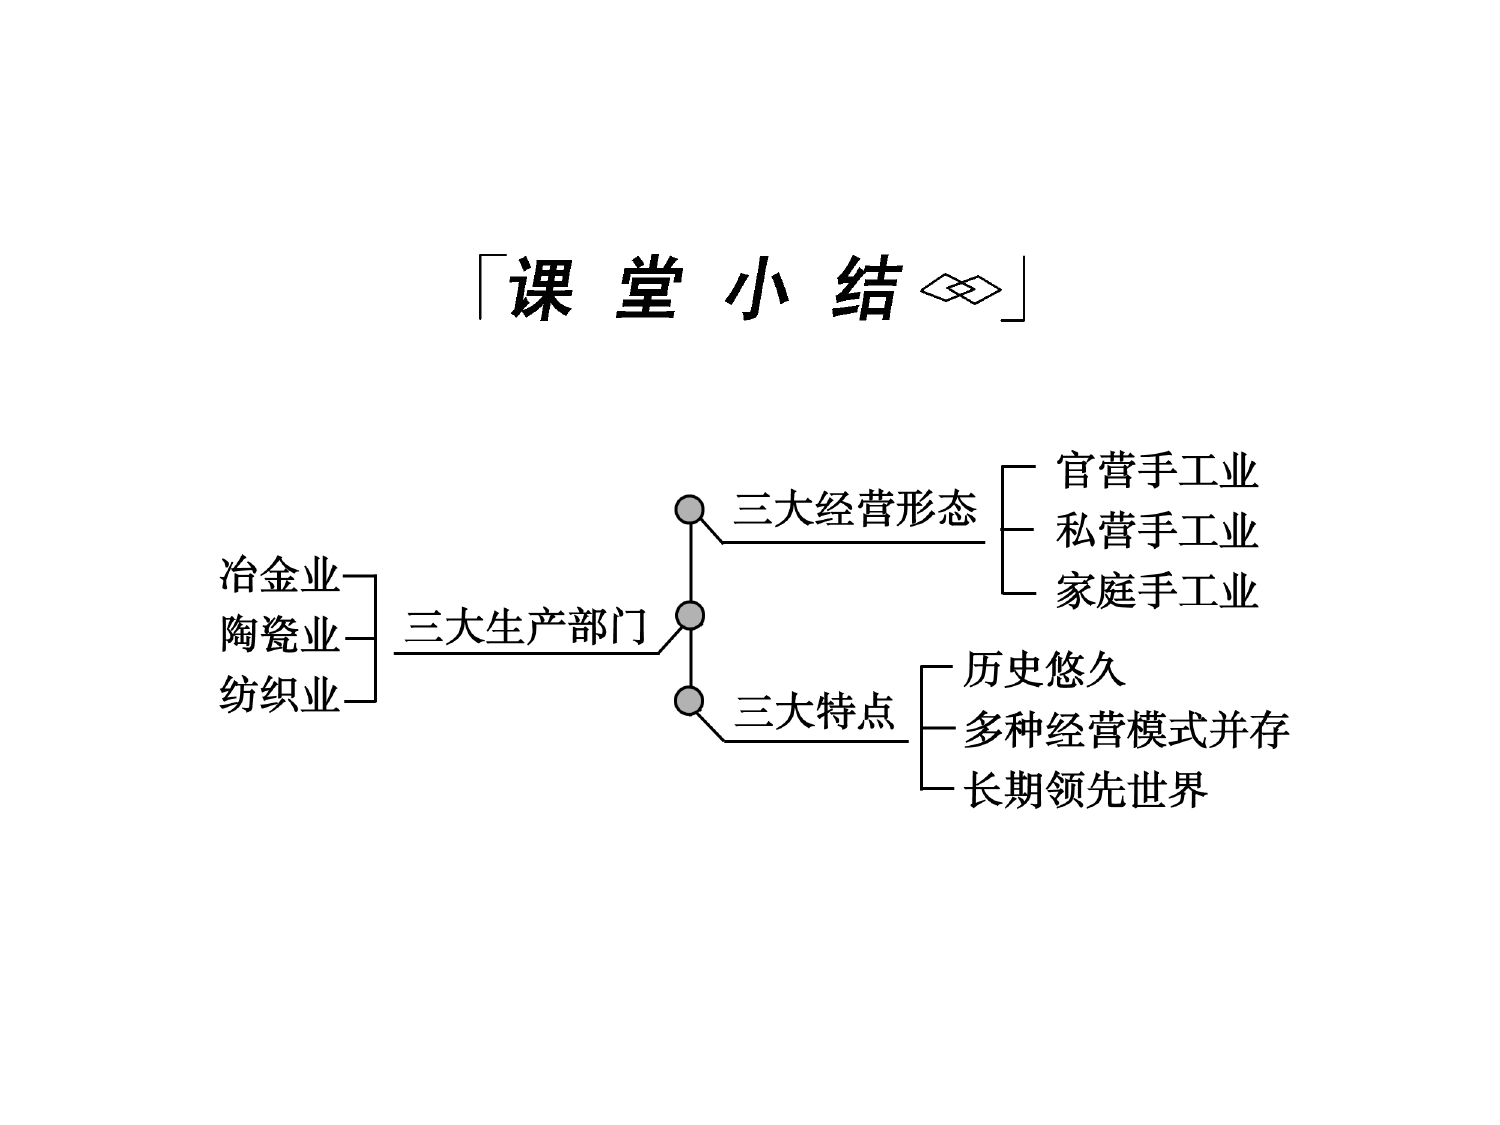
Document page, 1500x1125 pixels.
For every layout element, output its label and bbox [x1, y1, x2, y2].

picture [194, 397, 1313, 838]
picture [466, 243, 1034, 330]
